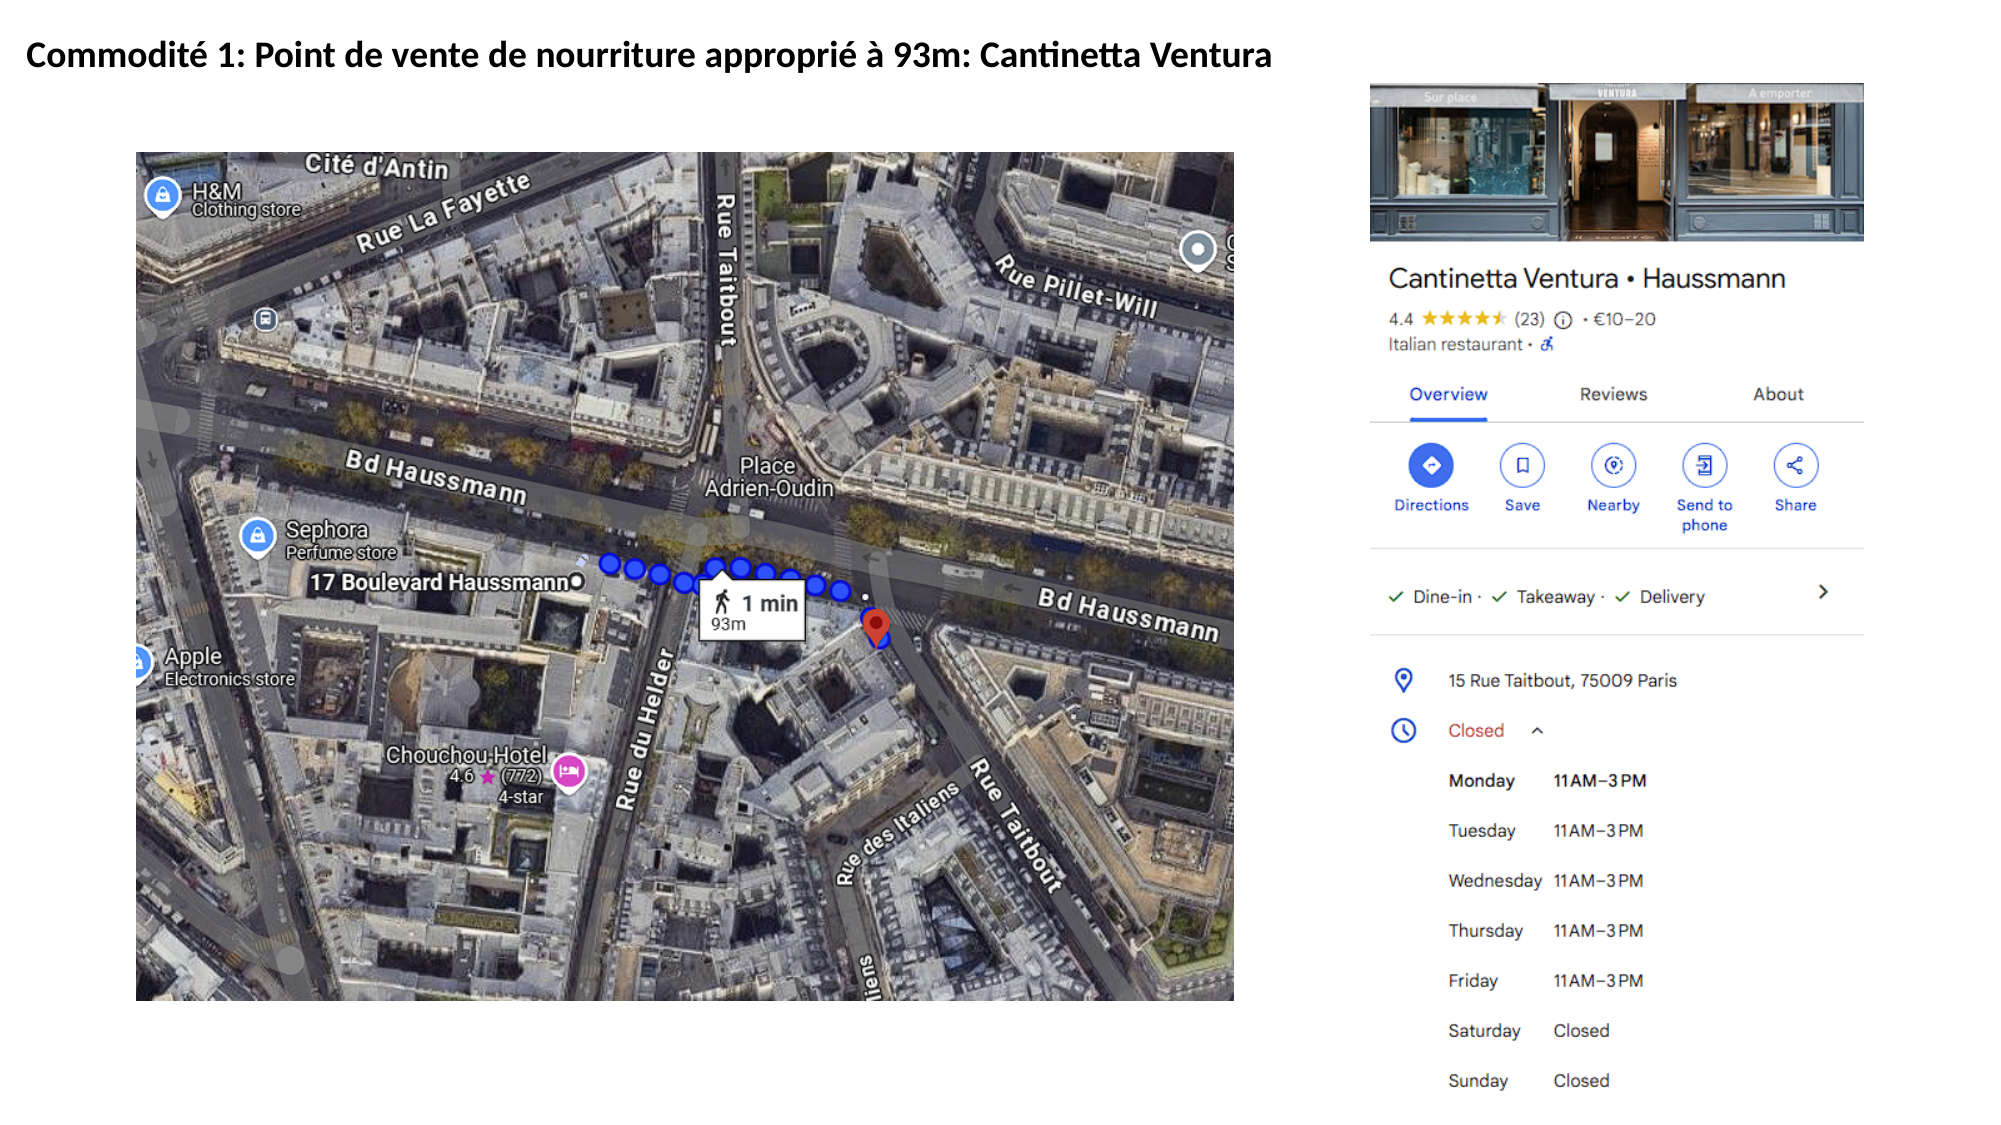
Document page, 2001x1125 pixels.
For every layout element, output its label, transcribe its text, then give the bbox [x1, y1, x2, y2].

picture [1370, 83, 1864, 1097]
picture [135, 152, 1234, 1001]
text_box Commodité 1: Point de vente de nourriture approprié à 93m: Cantinetta Ventura [11, 22, 1335, 83]
